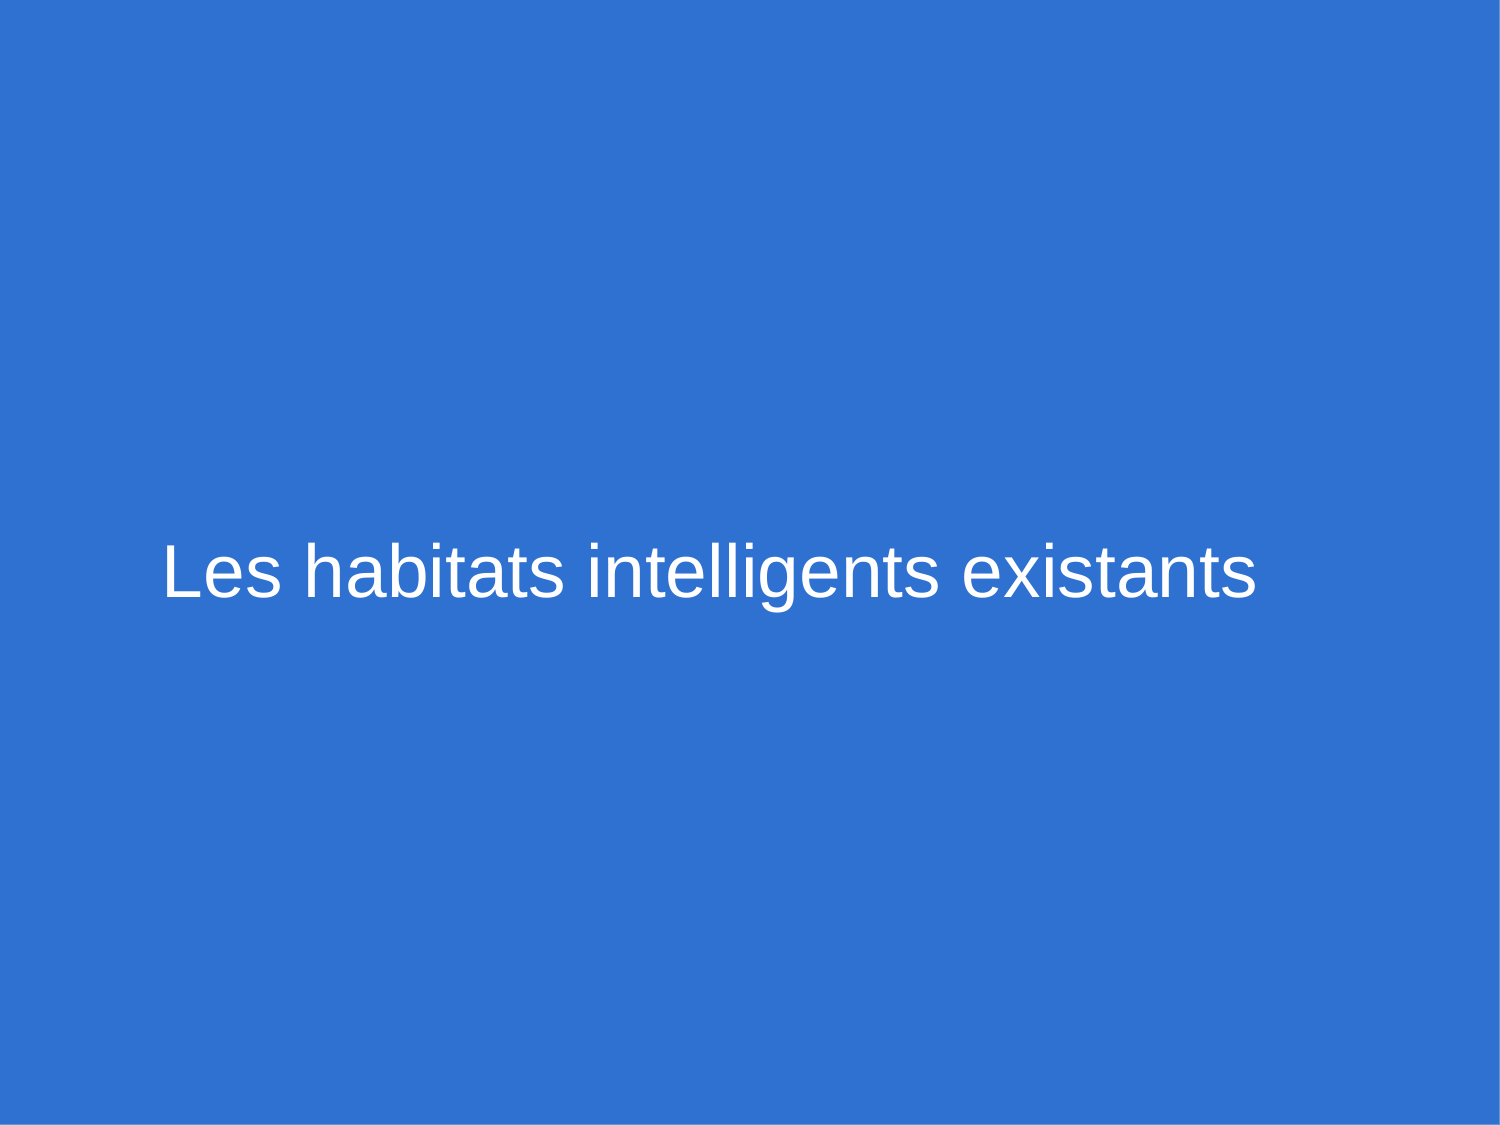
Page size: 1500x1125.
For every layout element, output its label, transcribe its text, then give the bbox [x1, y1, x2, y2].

text_box [0, 0, 1500, 1125]
list Les habitats intelligents existants [146, 496, 1354, 629]
